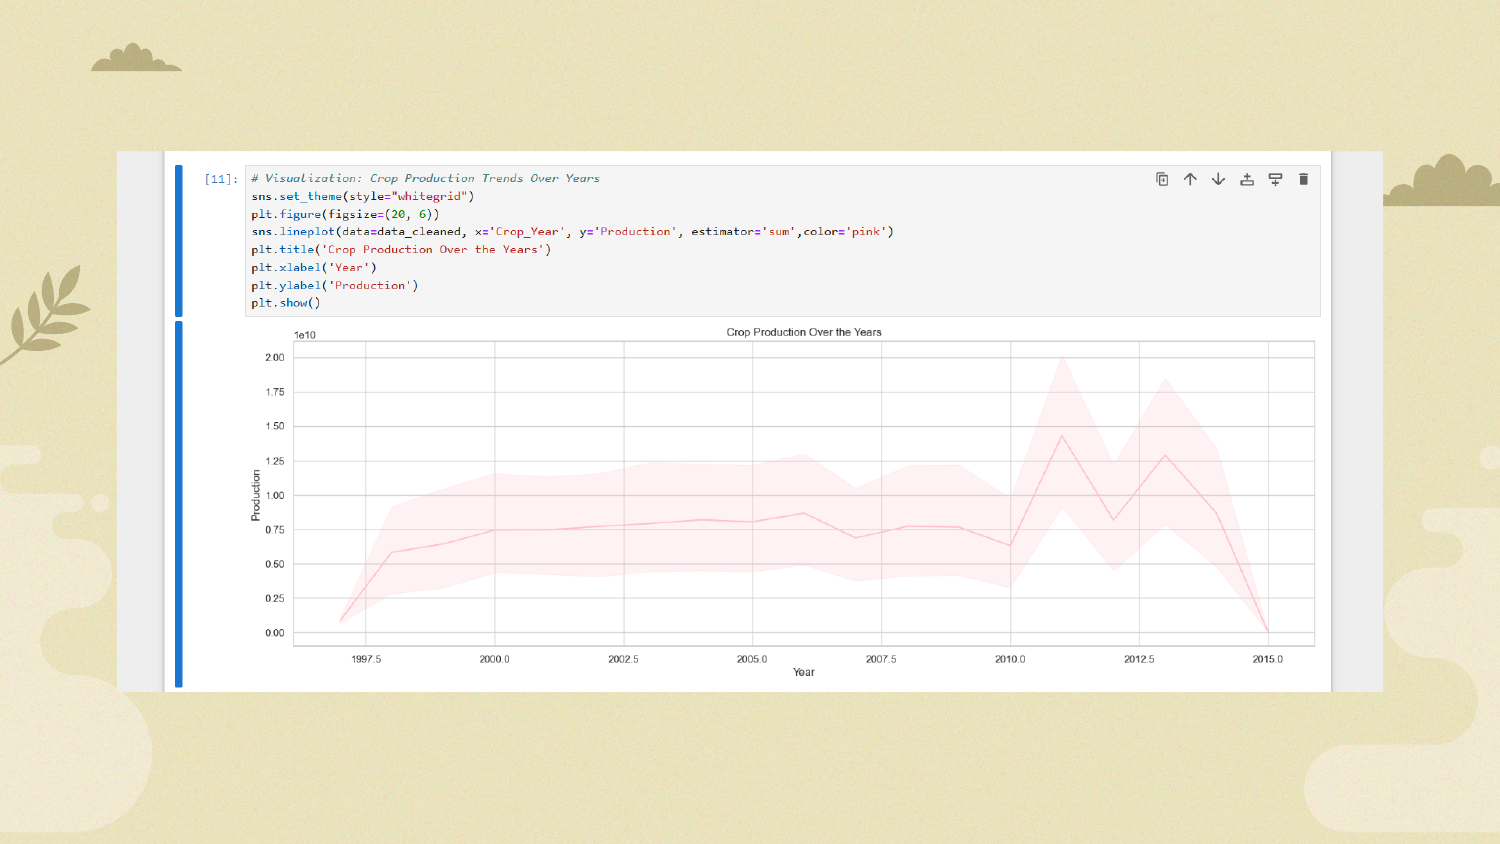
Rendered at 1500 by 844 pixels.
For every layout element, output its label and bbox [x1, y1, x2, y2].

picture [116, 151, 1384, 693]
